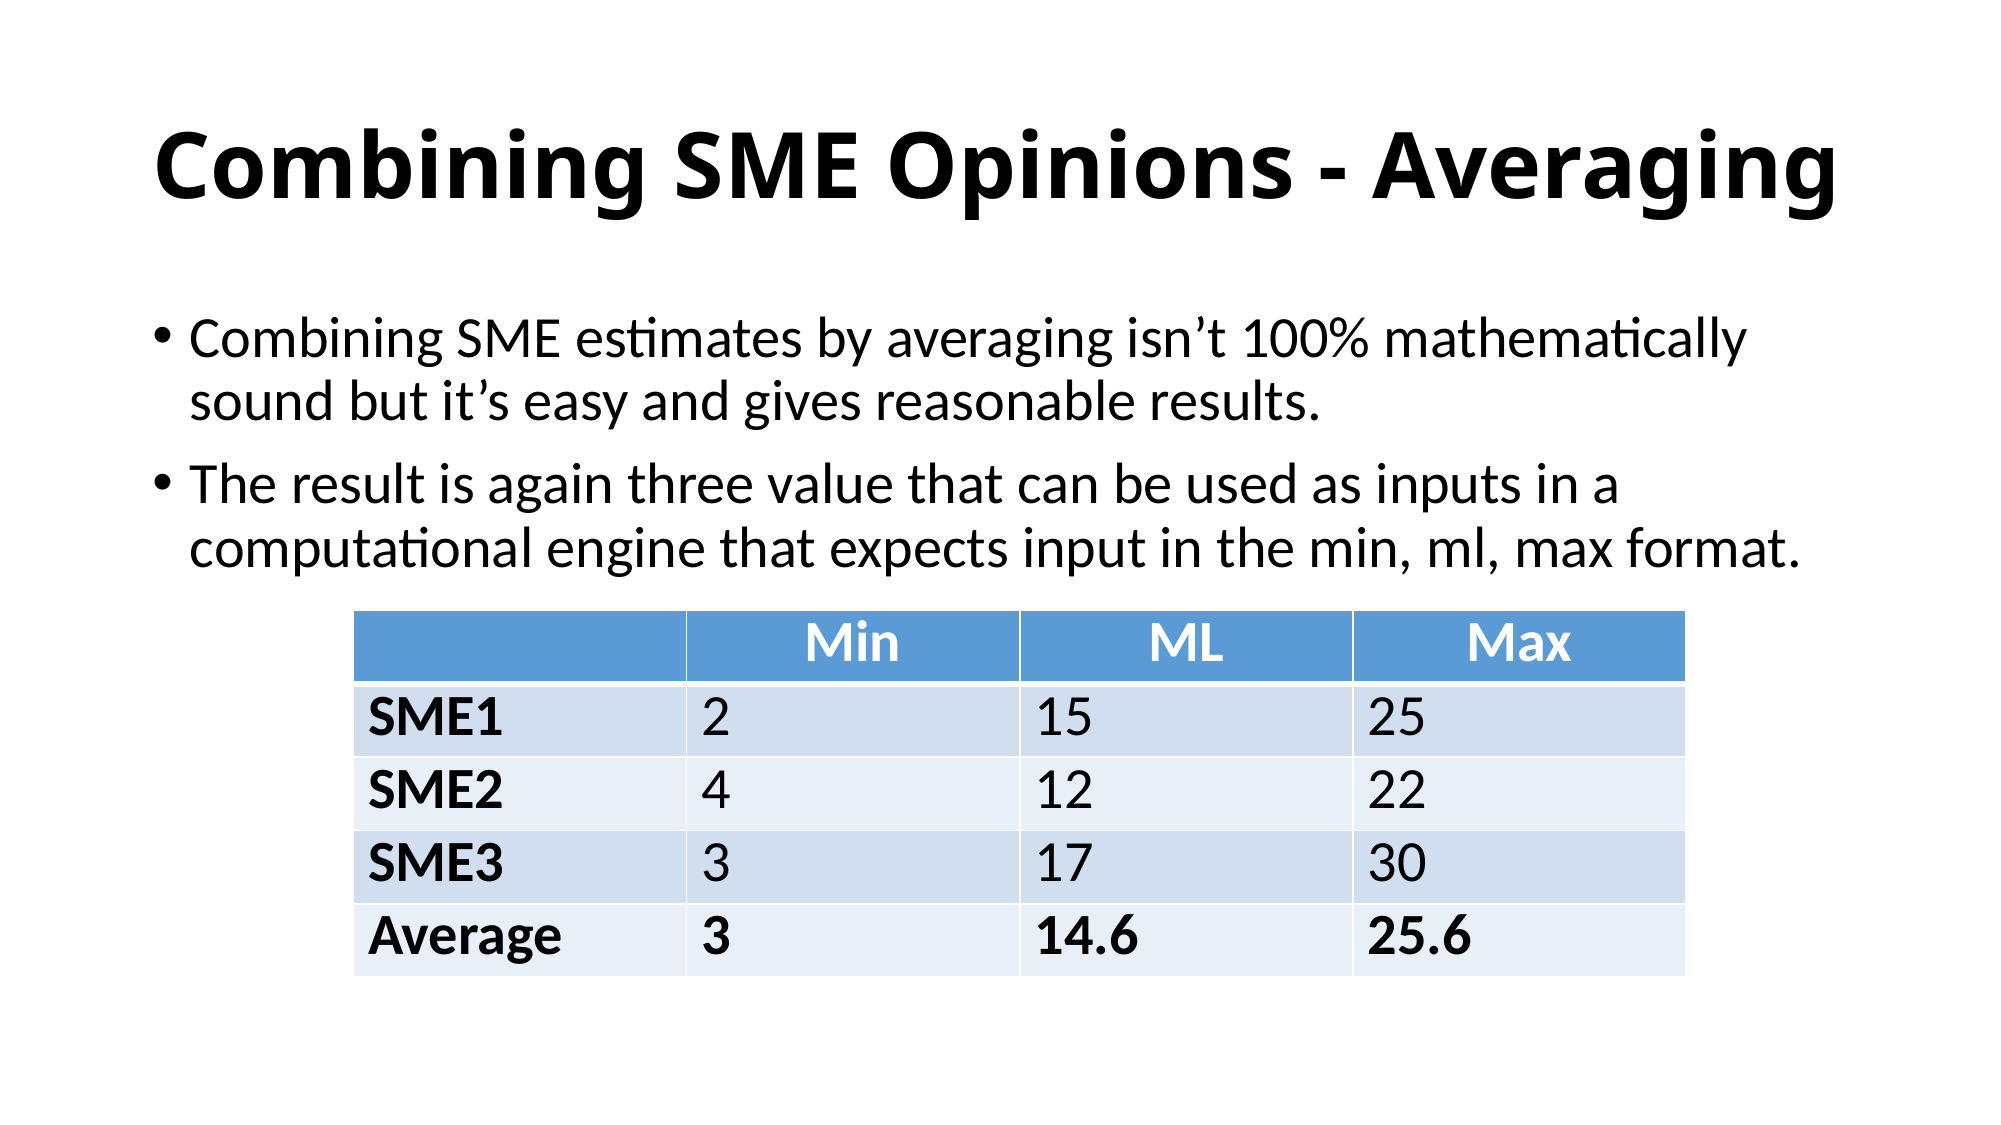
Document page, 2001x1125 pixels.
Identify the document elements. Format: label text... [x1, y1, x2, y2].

list Combining SME estimates by averaging isn’t 100% mathematically sound but it’s easy and gives reasonable results. The result is again three value that can be used as inputs in a computational engine that expects input in the min, ml, max format. [137, 299, 1863, 1014]
table_cell 15 [1021, 687, 1352, 756]
table_cell 30 [1354, 831, 1685, 903]
table_cell 25.6 [1354, 905, 1685, 976]
table_cell SME1 [354, 687, 686, 756]
table_cell 3 [687, 831, 1019, 903]
table_header ML [1021, 611, 1352, 681]
table_header [354, 611, 686, 681]
table_header Max [1354, 611, 1685, 681]
table_cell 25 [1354, 687, 1685, 756]
table_cell 3 [687, 905, 1019, 976]
table_cell 22 [1354, 758, 1685, 830]
table_cell 4 [687, 758, 1019, 830]
title Combining SME Opinions - Averaging [137, 59, 1863, 278]
table_cell SME2 [354, 758, 686, 830]
table_header Min [687, 611, 1019, 681]
table_cell SME3 [354, 831, 686, 903]
table_cell 14.6 [1021, 905, 1352, 976]
table_cell 17 [1021, 831, 1352, 903]
table_cell 2 [687, 687, 1019, 756]
table_cell 12 [1021, 758, 1352, 830]
table_cell Average [354, 905, 686, 976]
